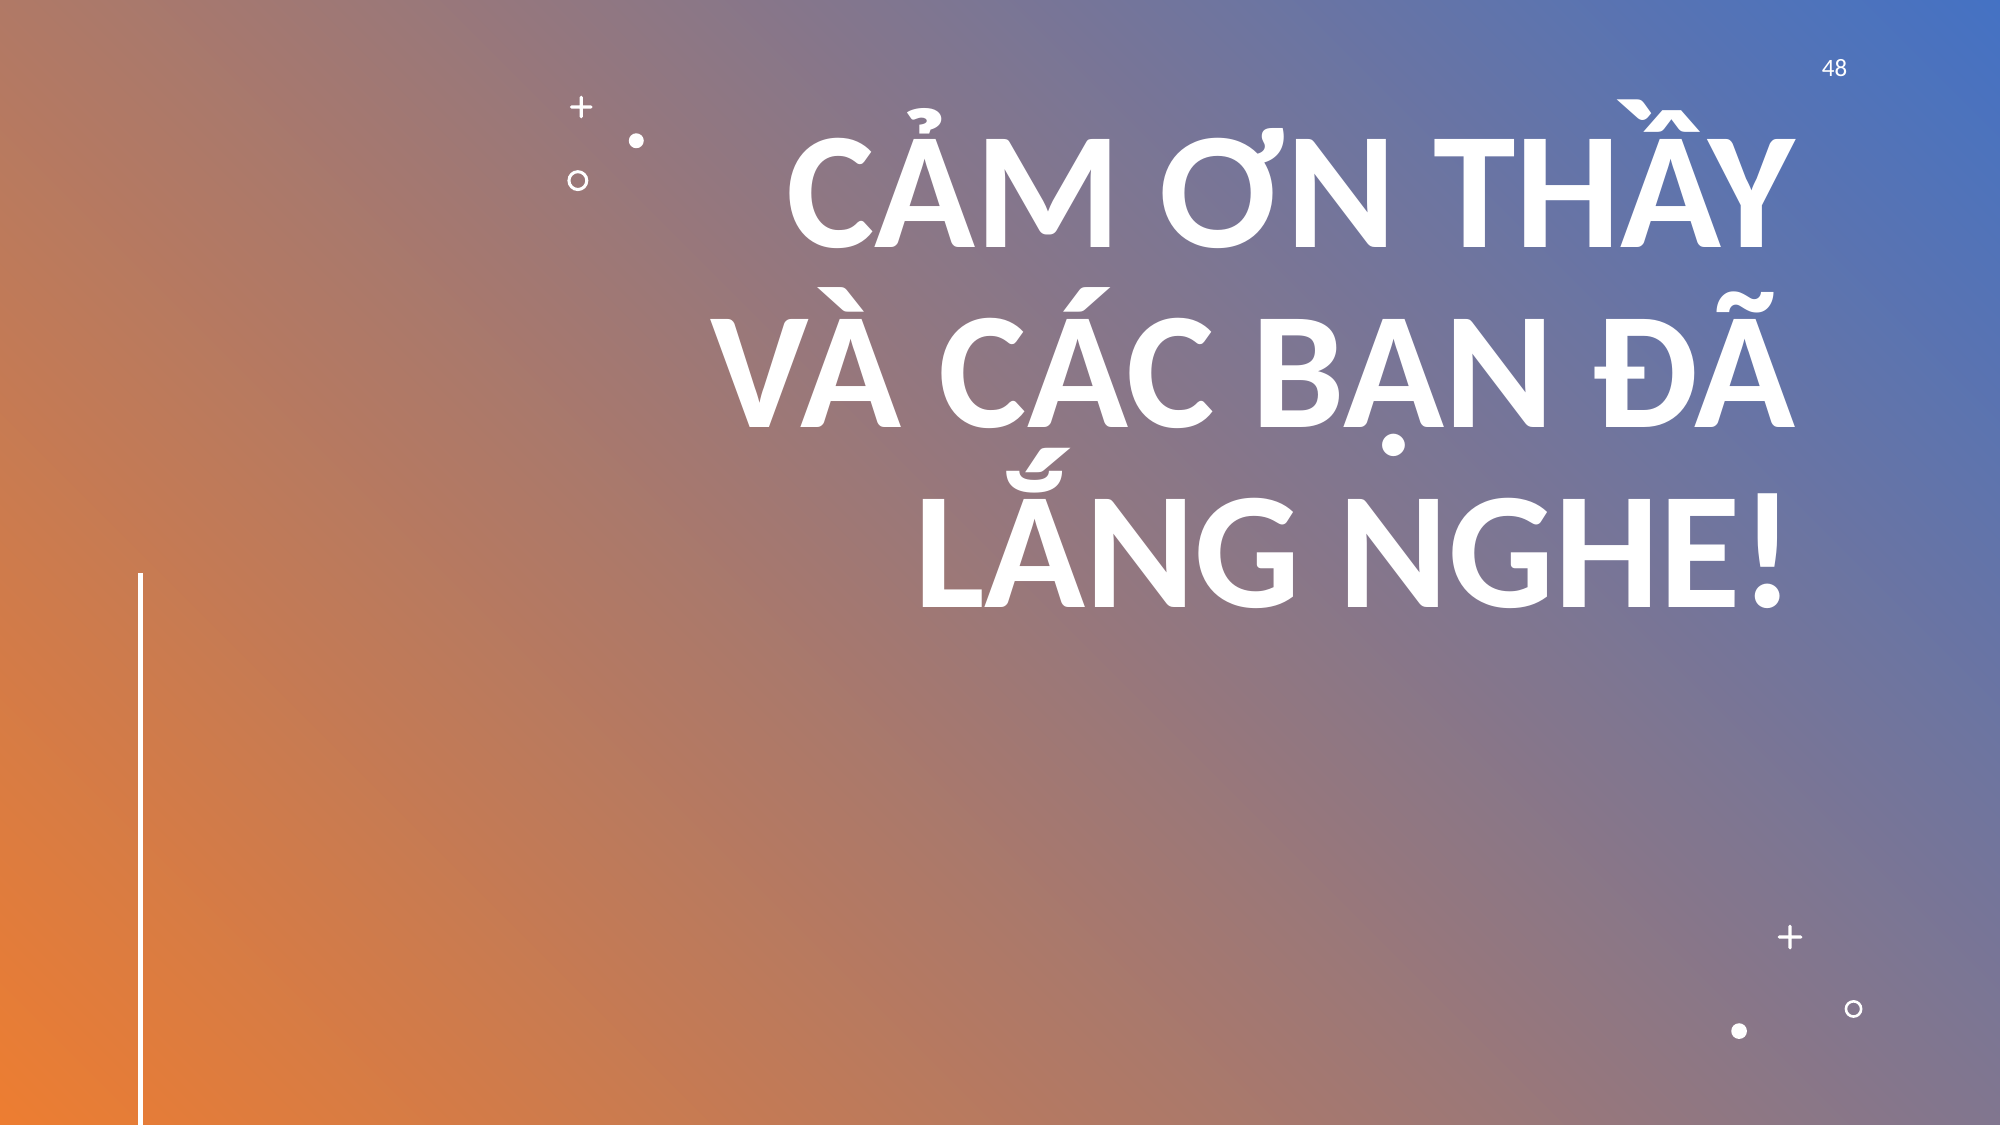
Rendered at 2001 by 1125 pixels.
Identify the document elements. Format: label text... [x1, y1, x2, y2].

text_box [569, 95, 593, 119]
text_box [0, 0, 2000, 1125]
slide_number ‹#› [1412, 36, 1863, 97]
text_box [567, 170, 589, 192]
title CẢM ƠN THẦY VÀ CÁC BẠN ĐÃ LẮNG NGHE! [636, 95, 1812, 779]
text_box [1777, 924, 1803, 950]
text_box [628, 133, 644, 149]
text_box [1844, 1000, 1863, 1018]
text_box [1731, 1023, 1747, 1039]
